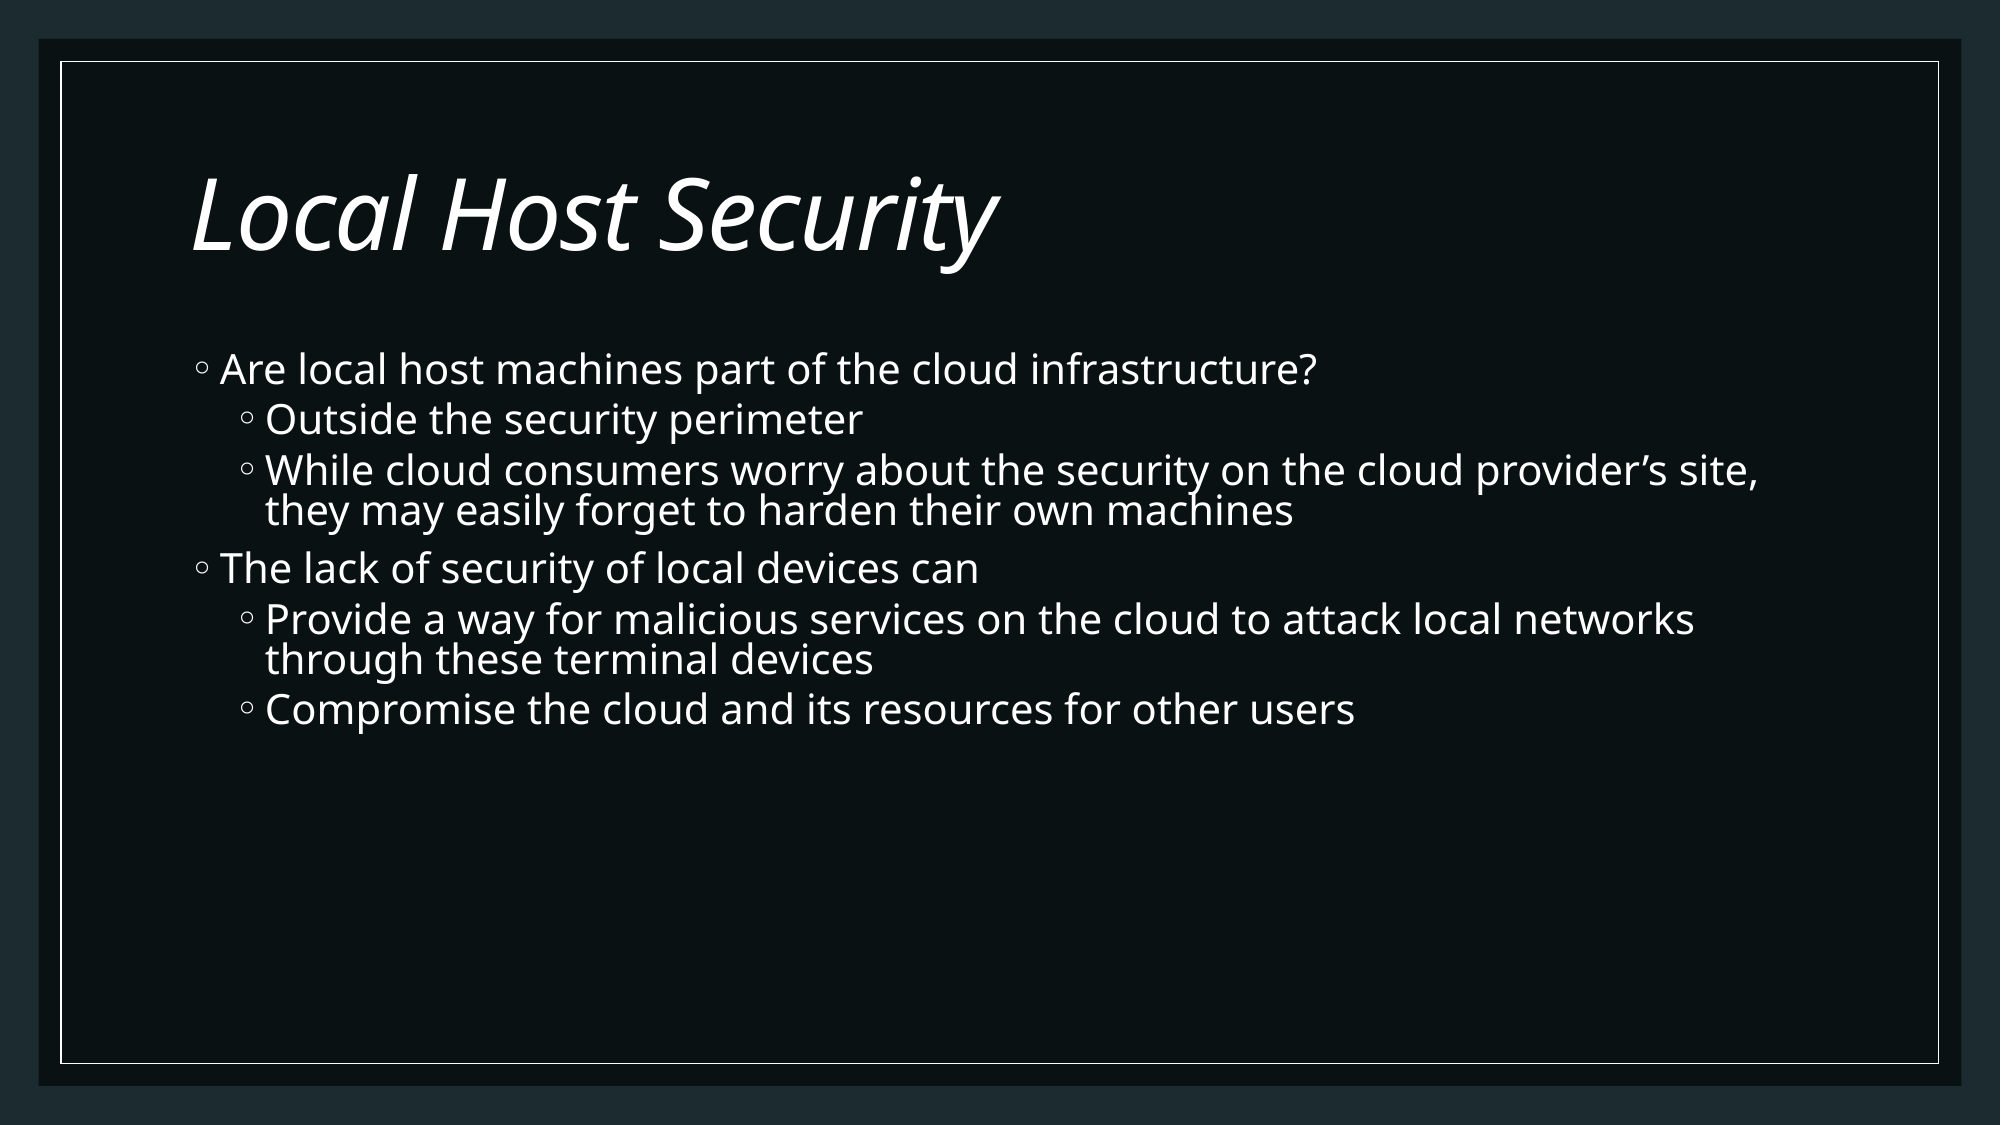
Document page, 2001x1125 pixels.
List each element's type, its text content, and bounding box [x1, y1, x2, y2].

list Are local host machines part of the cloud infrastructure? Outside the security perimeter While cloud consumers worry about the security on the cloud provider’s site, they may easily forget to harden their own machines The lack of security of local devices can Provide a way for malicious services on the cloud to attack local networks through these terminal devices Compromise the cloud and its resources for other users [174, 345, 1825, 977]
title Local Host Security [174, 105, 1825, 331]
